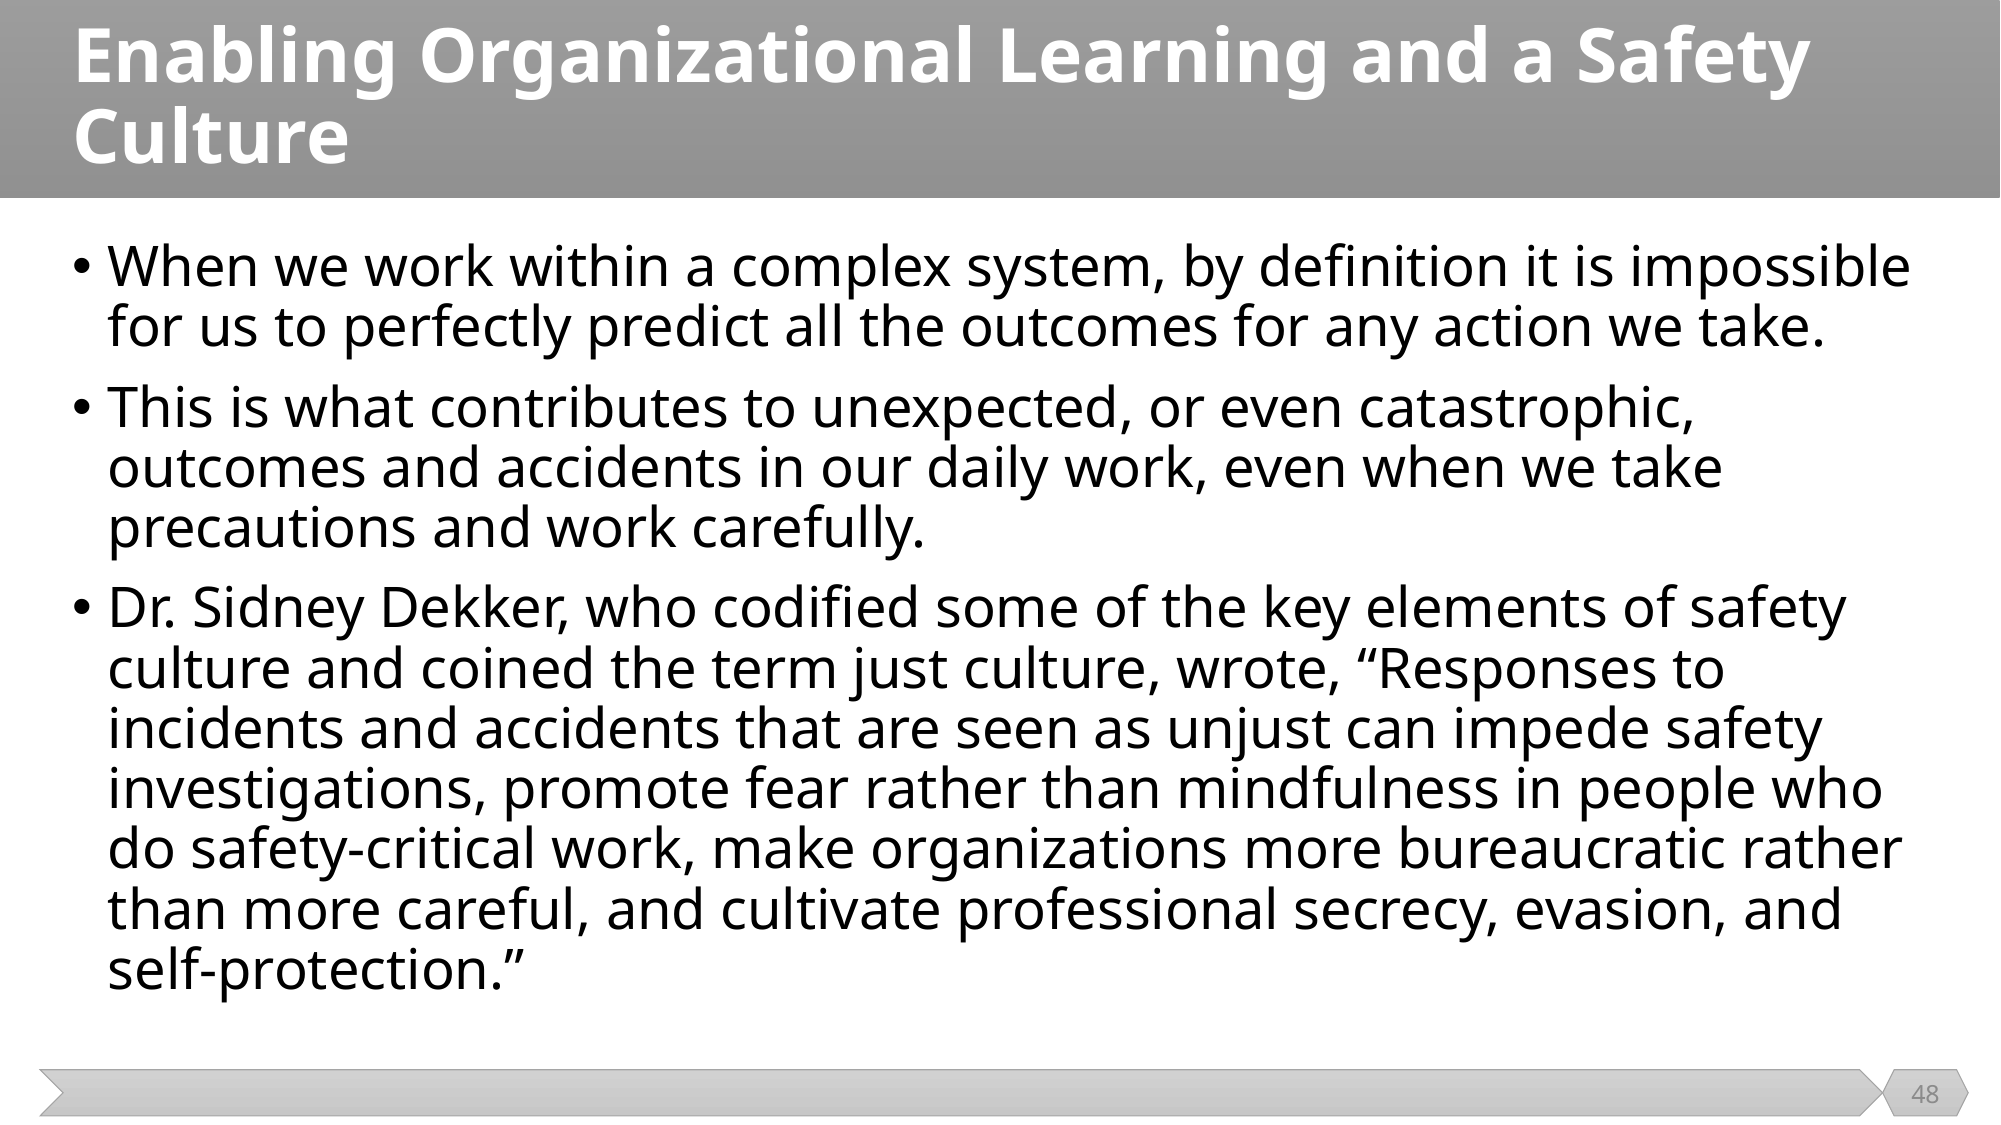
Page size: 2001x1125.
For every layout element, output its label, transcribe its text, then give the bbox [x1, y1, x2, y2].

list When we work within a complex system, by definition it is impossible for us to perfectly predict all the outcomes for any action we take. This is what contributes to unexpected, or even catastrophic, outcomes and accidents in our daily work, even when we take precautions and work carefully. Dr. Sidney Dekker, who codified some of the key elements of safety culture and coined the term just culture, wrote, “Responses to incidents and accidents that are seen as unjust can impede safety investigations, promote fear rather than mindfulness in people who do safety-critical work, make organizations more bureaucratic rather than more careful, and cultivate professional secrecy, evasion, and self-protection.” [56, 230, 1969, 1010]
slide_number 48 [1882, 1065, 1969, 1125]
title Enabling Organizational Learning and a Safety Culture [56, 0, 1969, 199]
